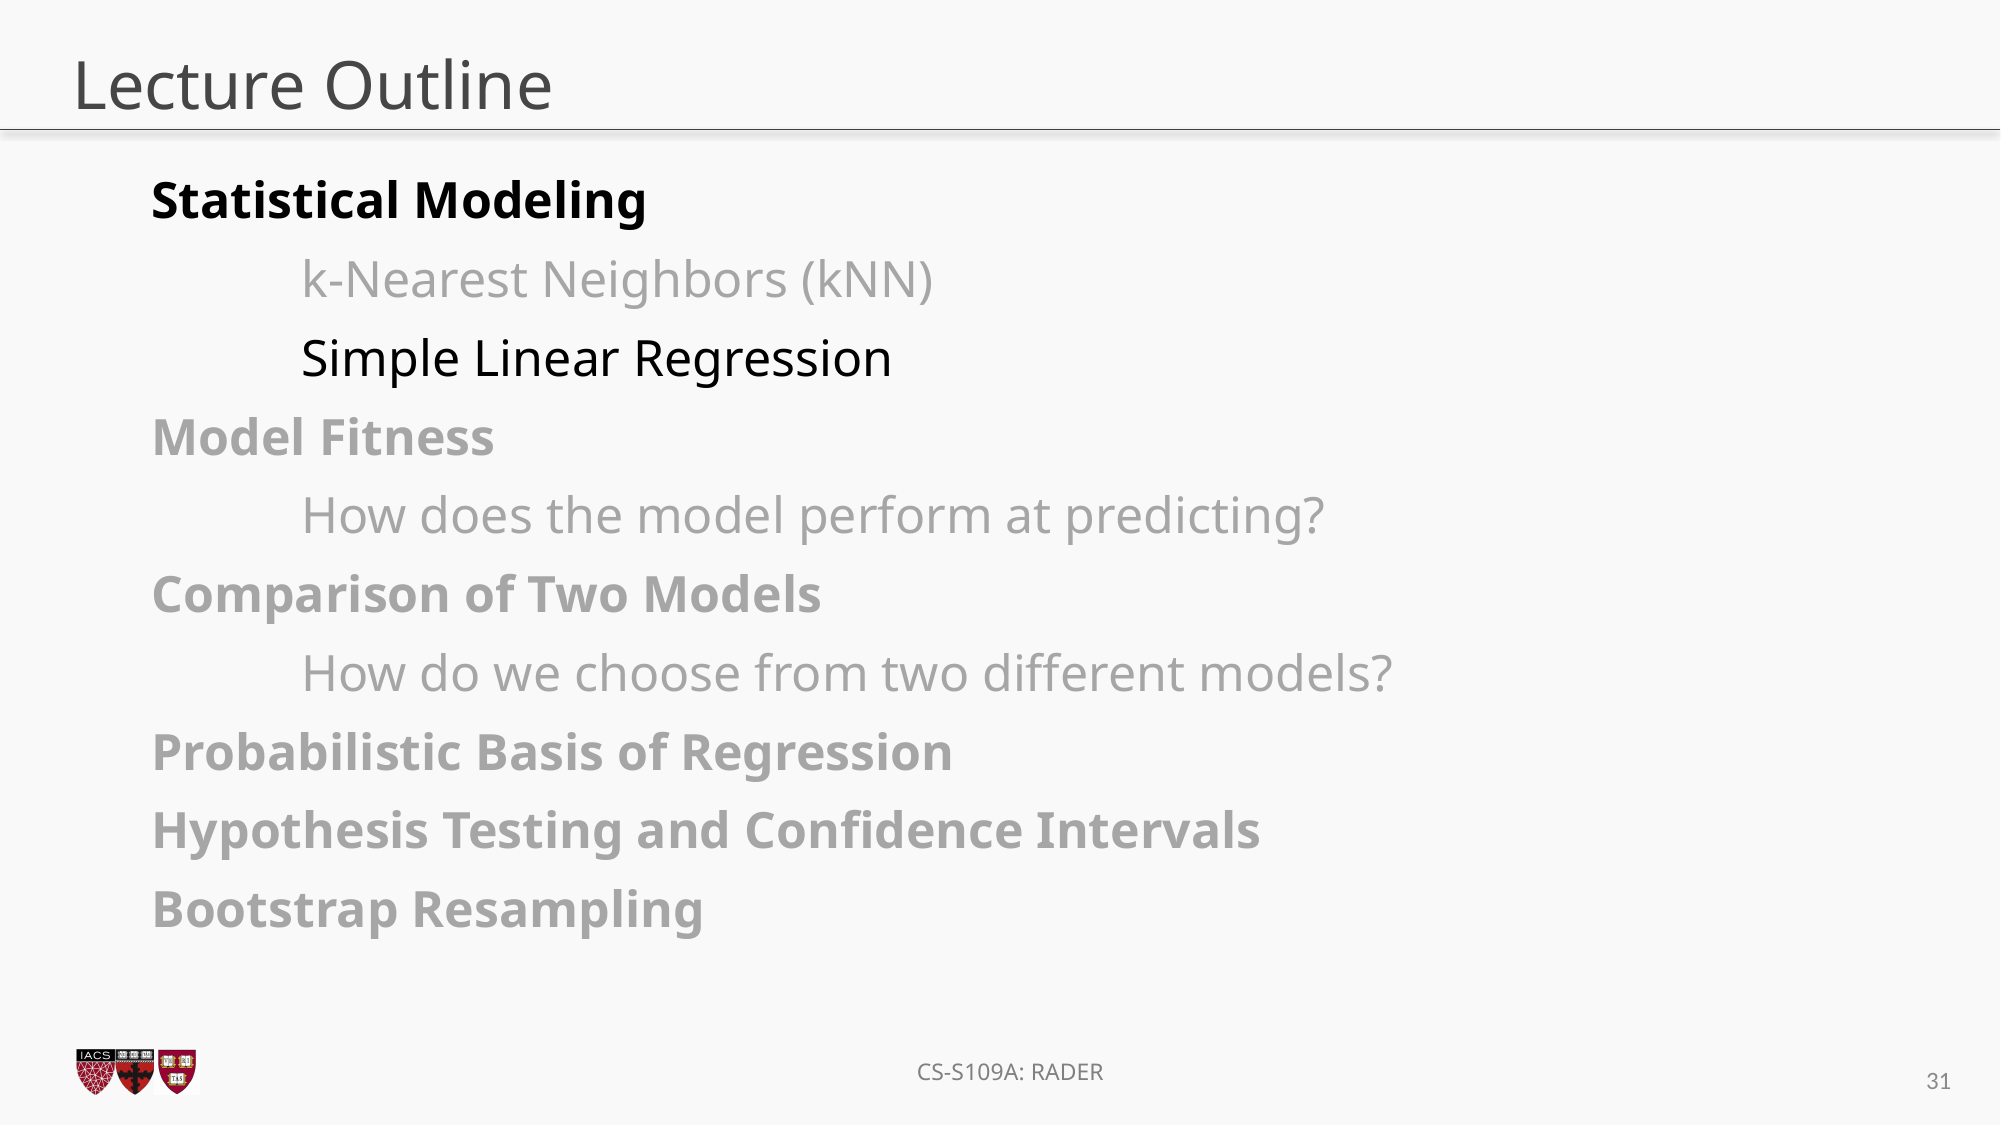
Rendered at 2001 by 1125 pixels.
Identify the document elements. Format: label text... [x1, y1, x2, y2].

picture [75, 1049, 200, 1095]
title Lecture Outline [57, 35, 1943, 162]
list Statistical Modeling k-Nearest Neighbors (kNN) Simple Linear Regression Model Fitness How does the model perform at predicting? Comparison of Two Models How do we choose from two different models? Probabilistic Basis of Regression Hypothesis Testing and Confidence Intervals Bootstrap Resampling [136, 161, 1794, 990]
slide_number 31 [1500, 1050, 1967, 1110]
